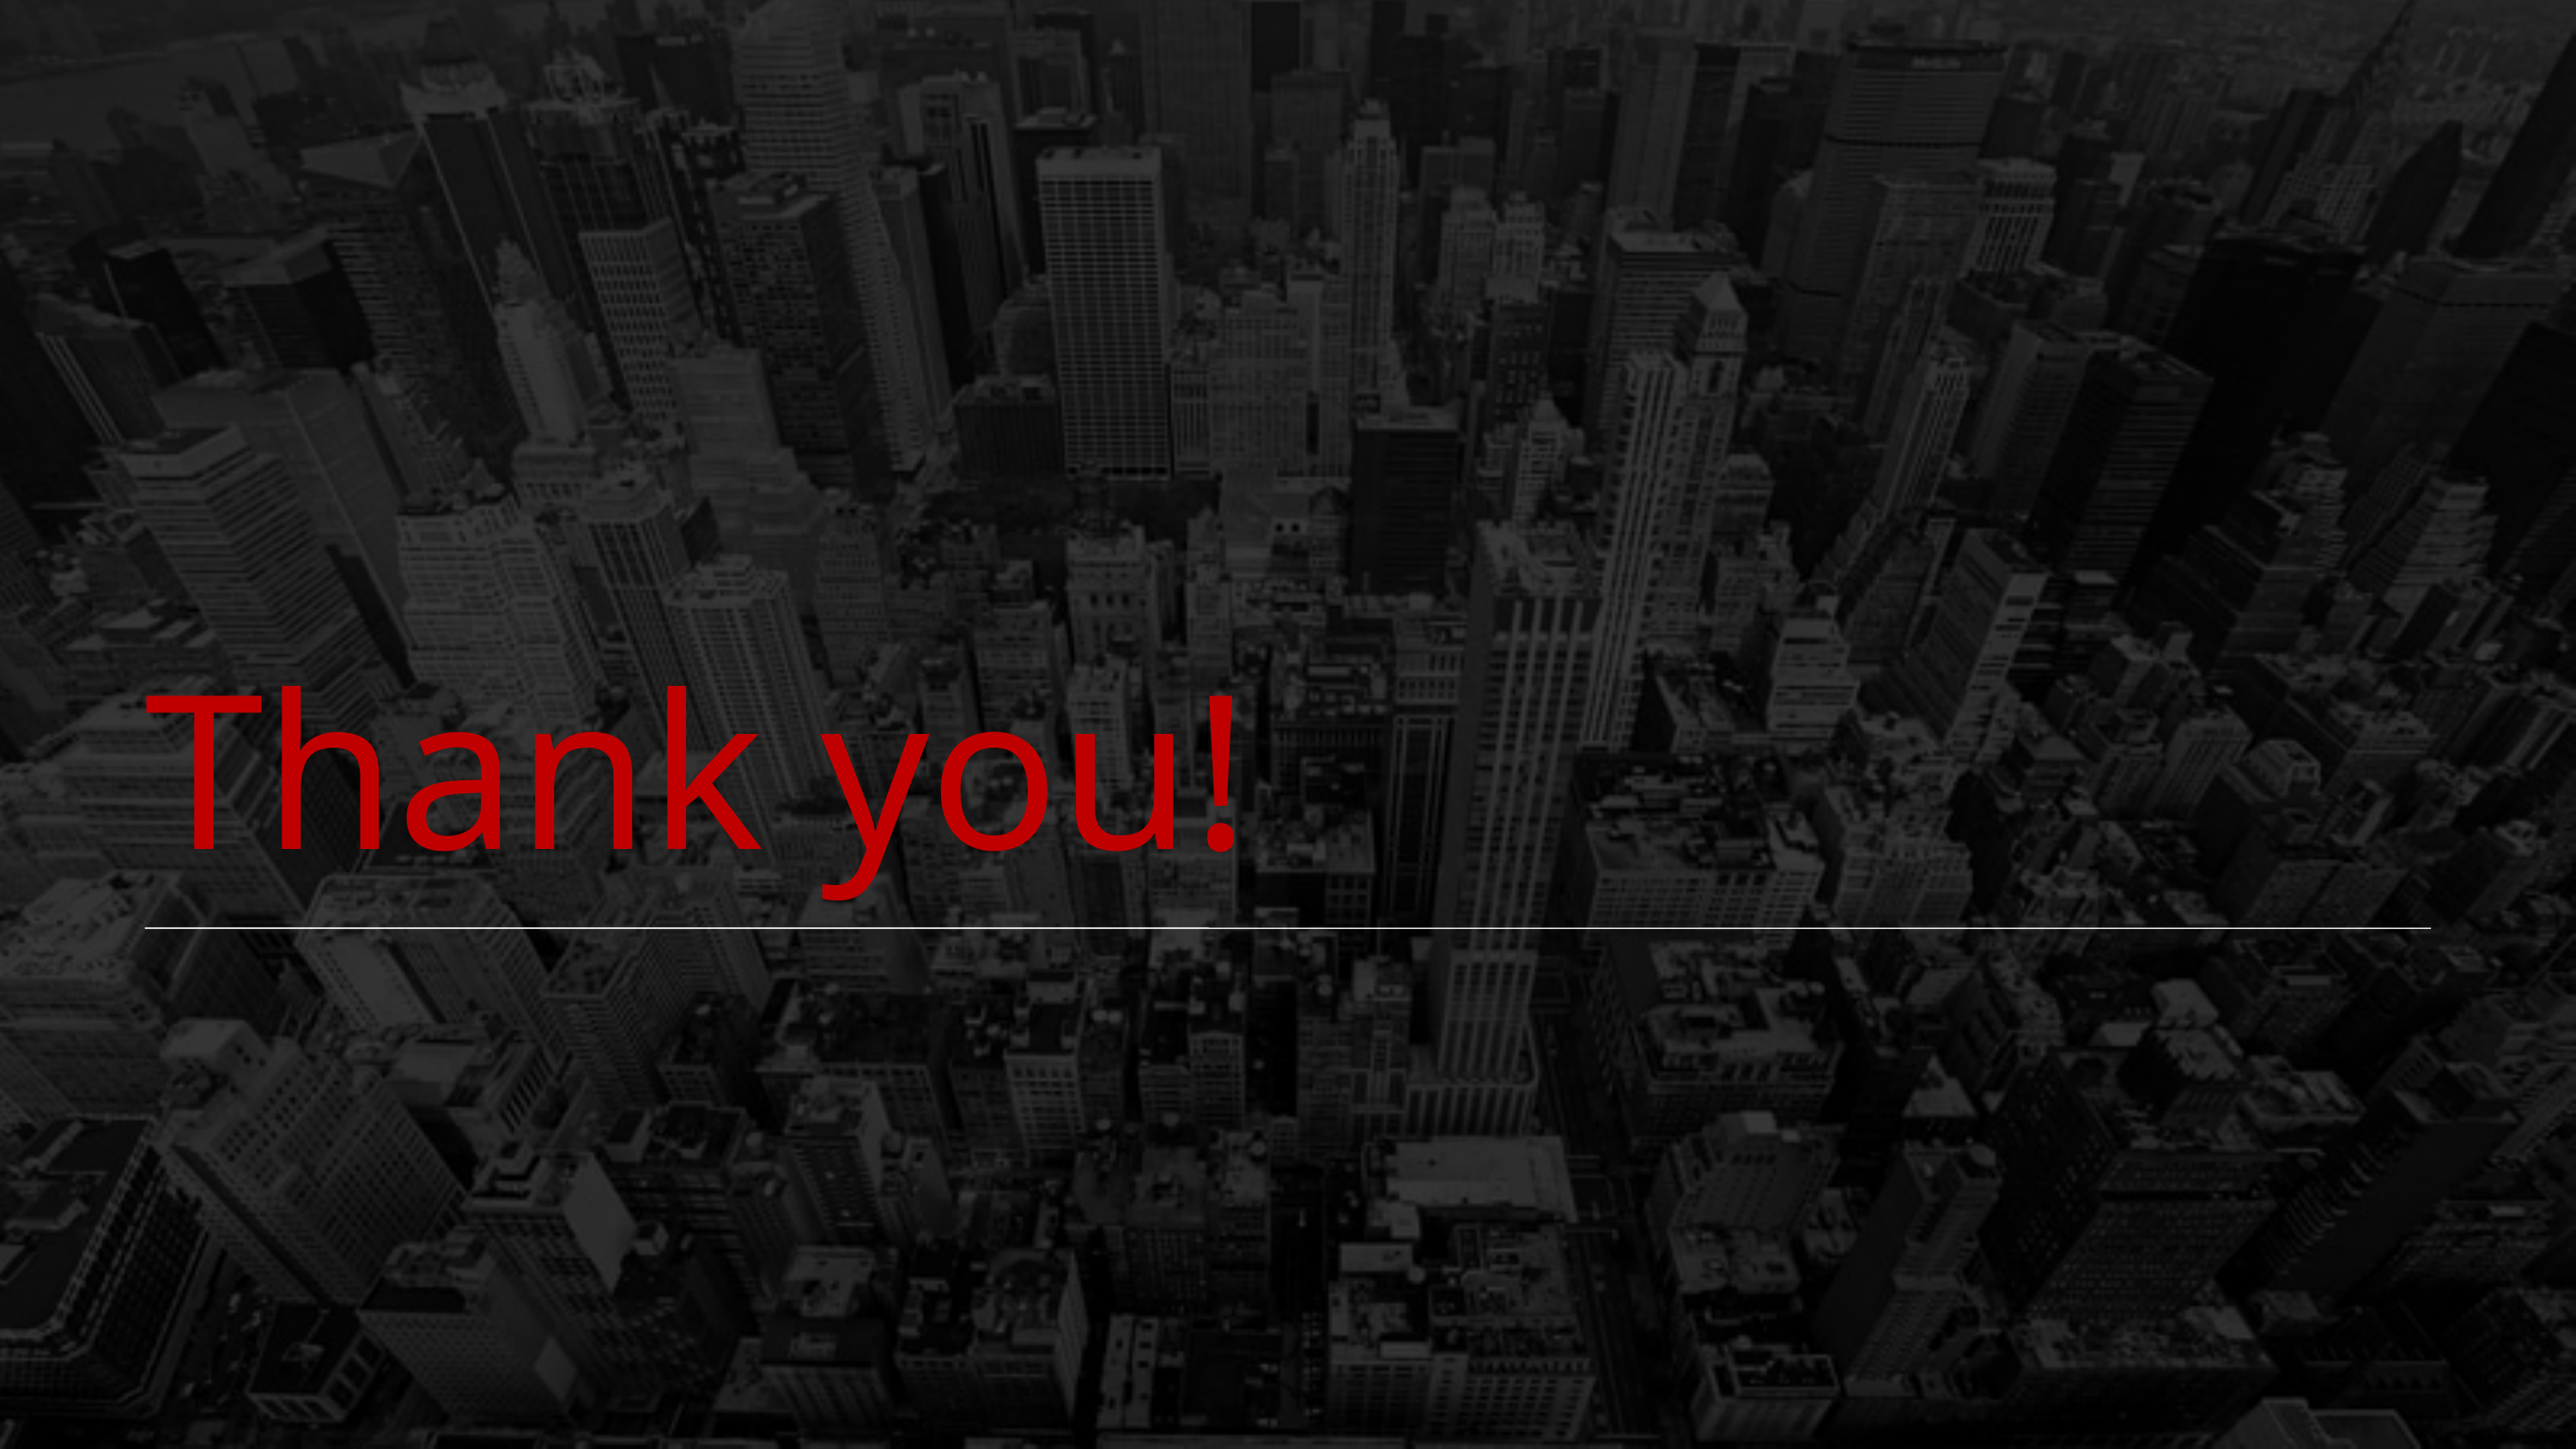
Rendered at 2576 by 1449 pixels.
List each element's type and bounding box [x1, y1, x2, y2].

text_box [144, 634, 1542, 966]
text_box [0, 0, 2576, 1449]
